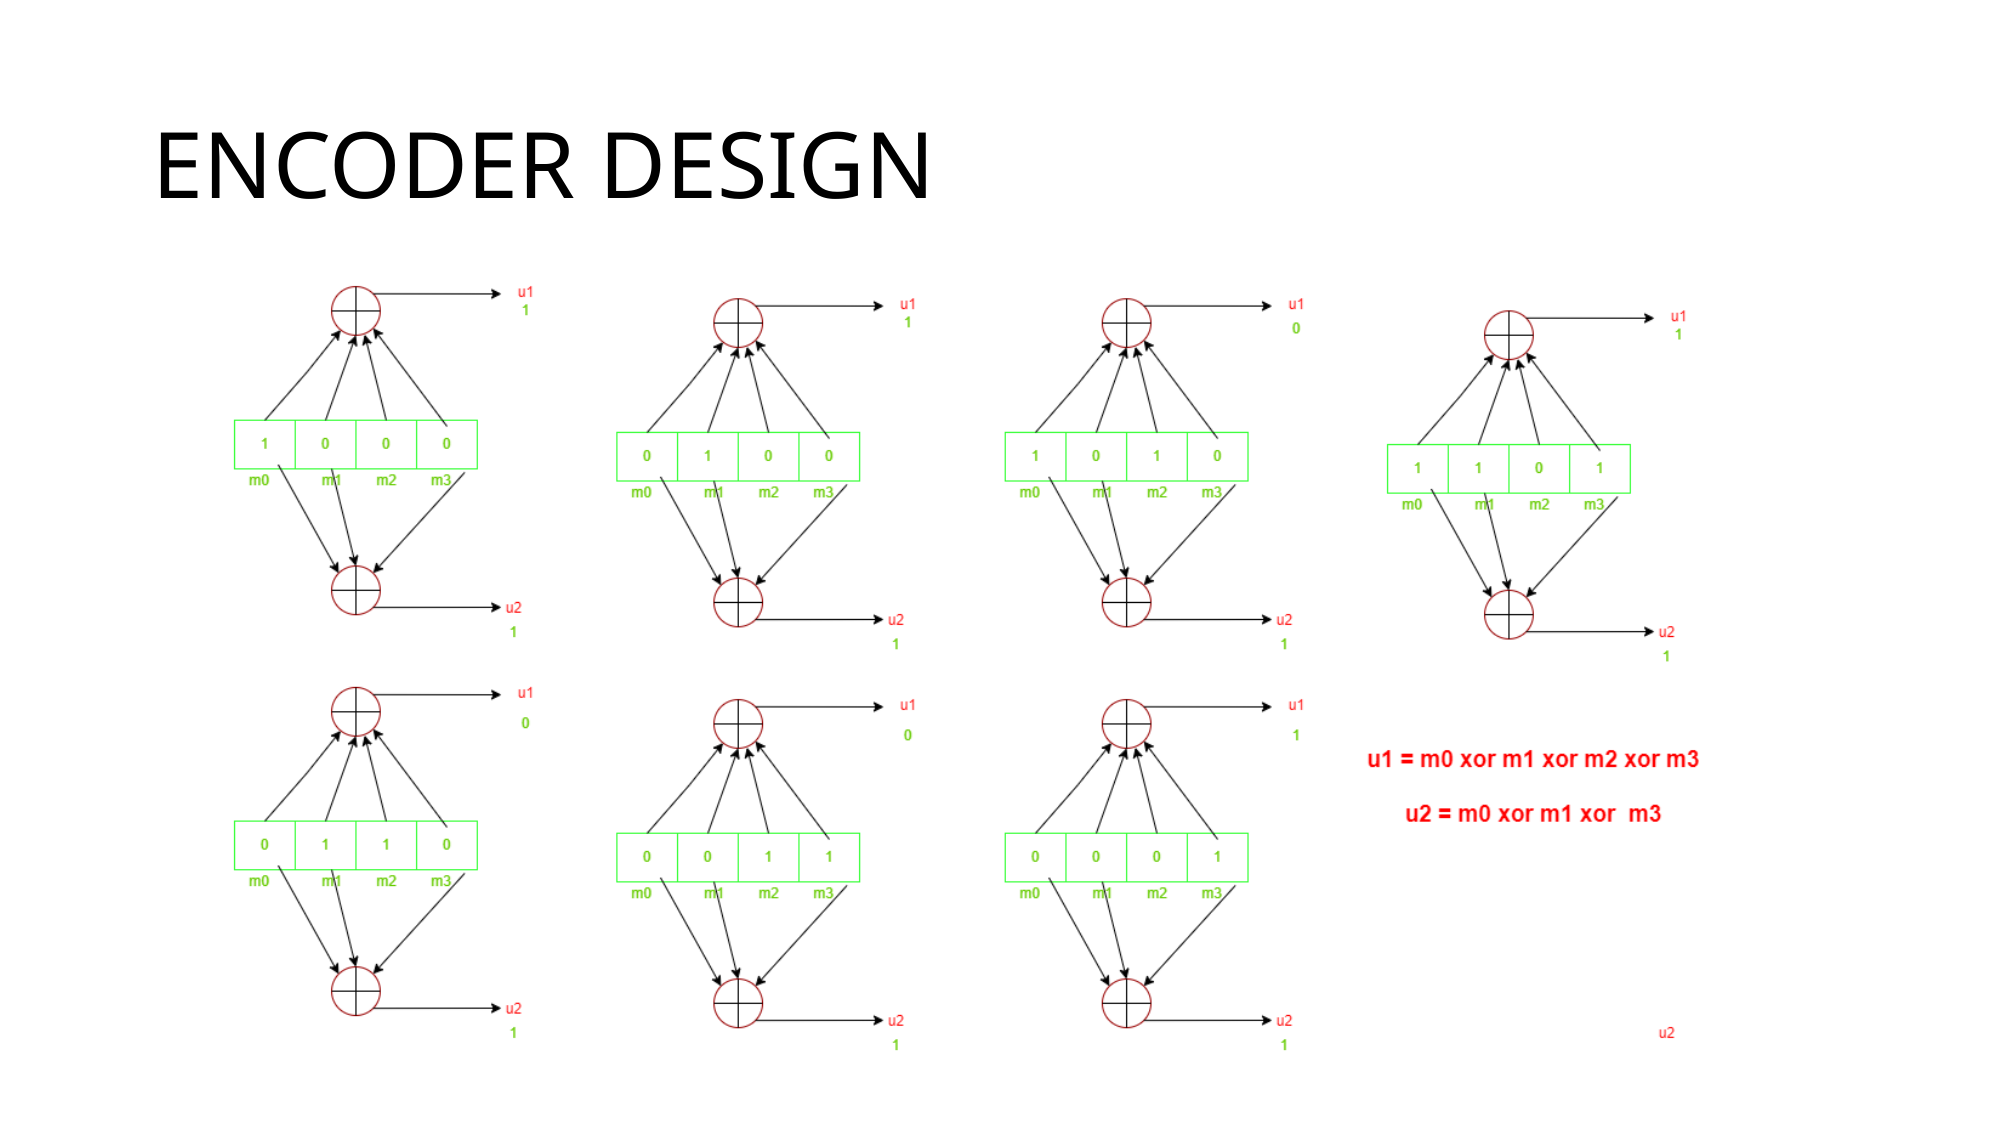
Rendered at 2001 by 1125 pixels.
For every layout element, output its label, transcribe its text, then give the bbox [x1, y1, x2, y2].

title ENCODER DESIGN [137, 59, 1863, 278]
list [228, 274, 1716, 1066]
